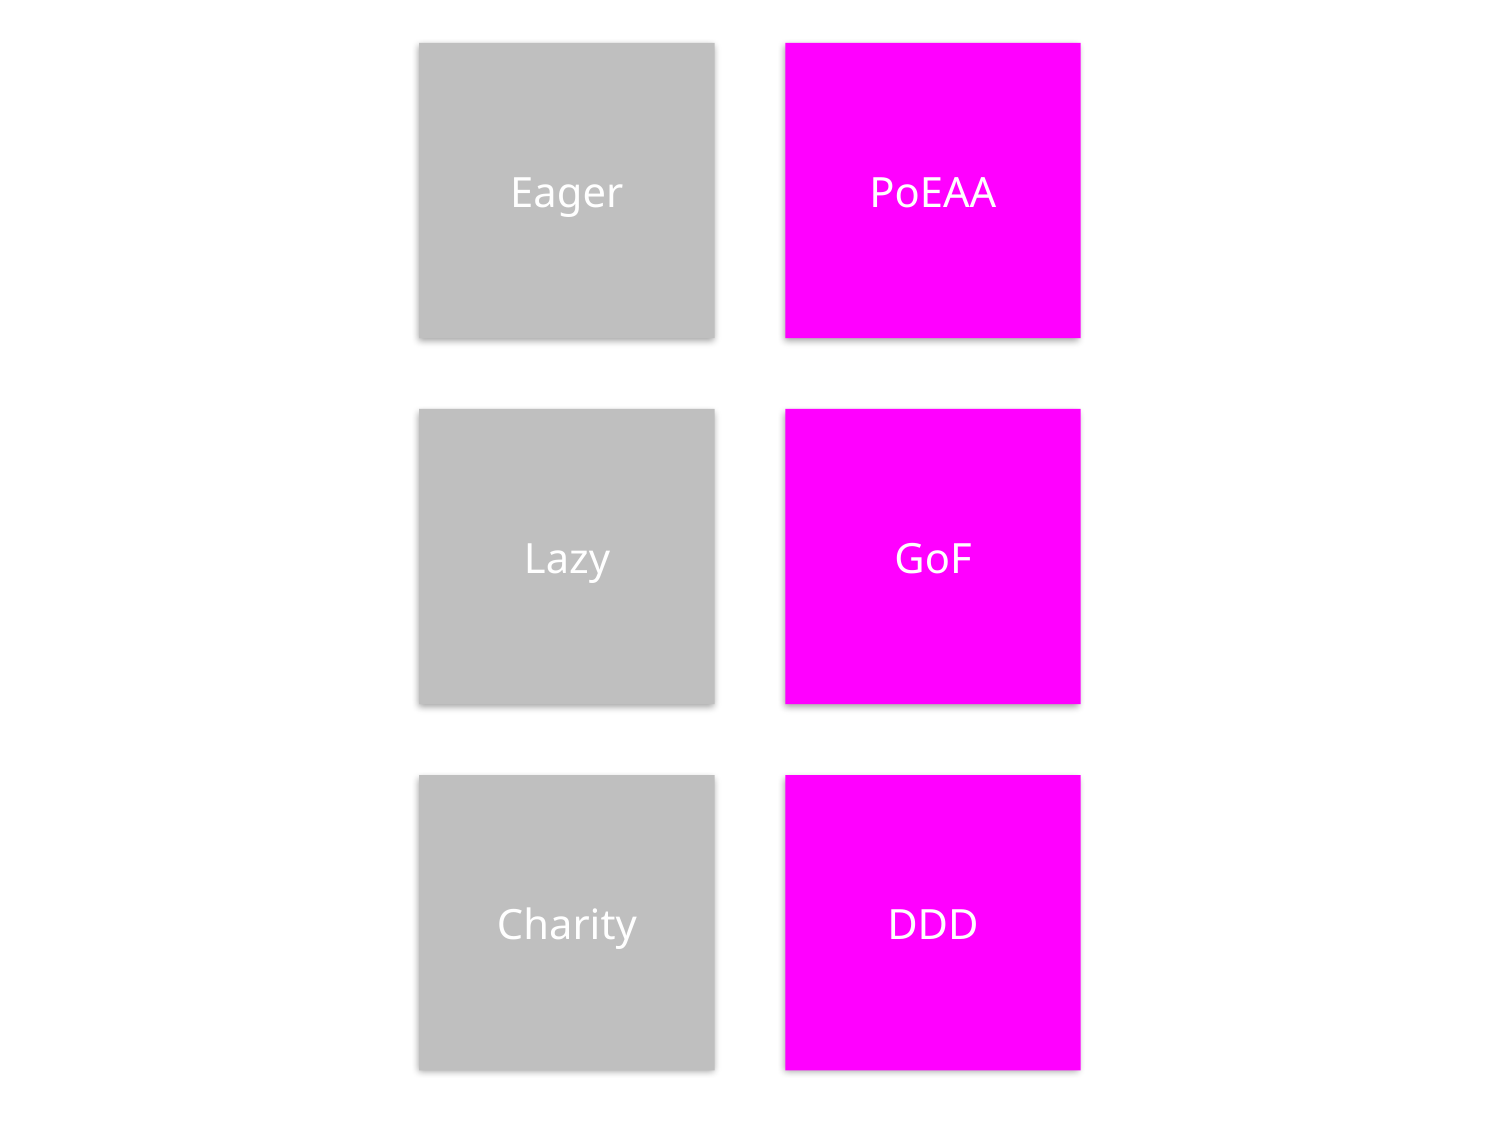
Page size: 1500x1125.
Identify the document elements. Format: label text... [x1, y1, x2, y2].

text_box GoF [785, 408, 1081, 705]
text_box DDD [785, 774, 1081, 1071]
text_box Eager [418, 42, 715, 339]
text_box Charity [418, 774, 715, 1071]
text_box PoEAA [785, 42, 1081, 339]
text_box Lazy [418, 408, 715, 705]
